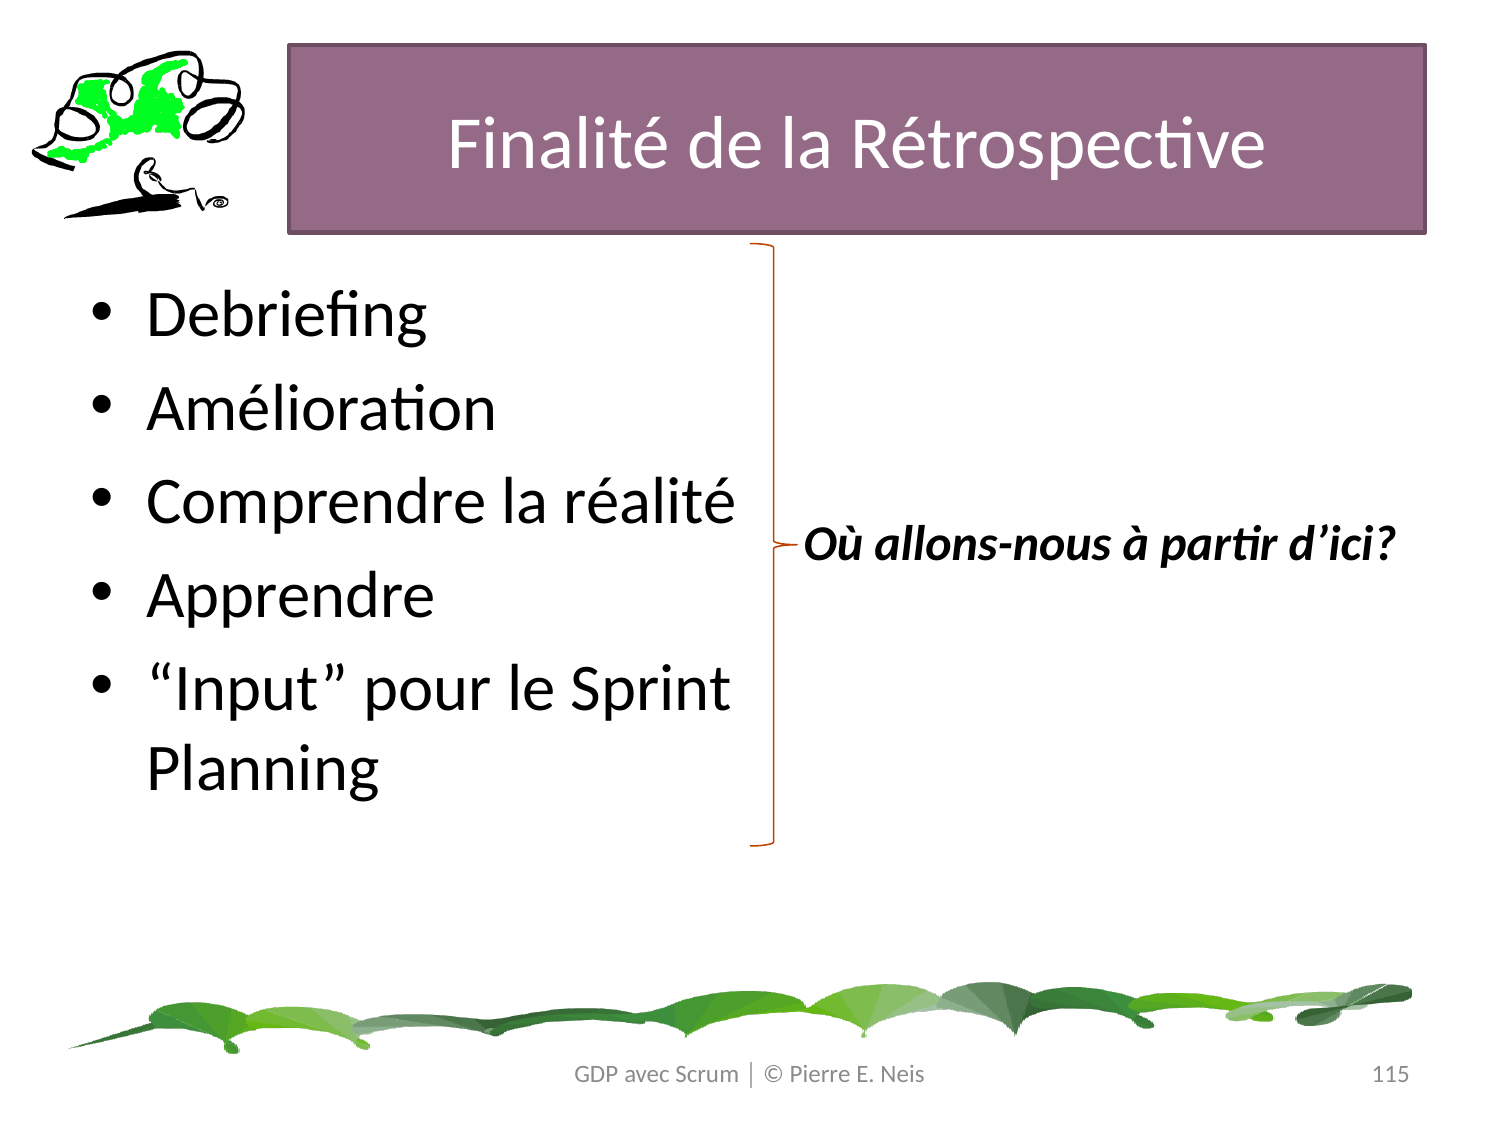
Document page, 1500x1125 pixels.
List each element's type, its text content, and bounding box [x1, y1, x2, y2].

text_box Où allons-nous à partir d’ici? [788, 503, 1413, 579]
footer GDP avec Scrum │ © Pierre E. Neis [512, 1042, 988, 1103]
text_box [749, 242, 788, 847]
picture [0, 42, 260, 231]
title Finalité de la Rétrospective [287, 43, 1427, 235]
list Debriefing Amélioration Comprendre la réalité Apprendre “Input” pour le Sprint Planning [75, 262, 762, 858]
slide_number 115 [1074, 1042, 1425, 1103]
picture [53, 975, 1419, 1061]
